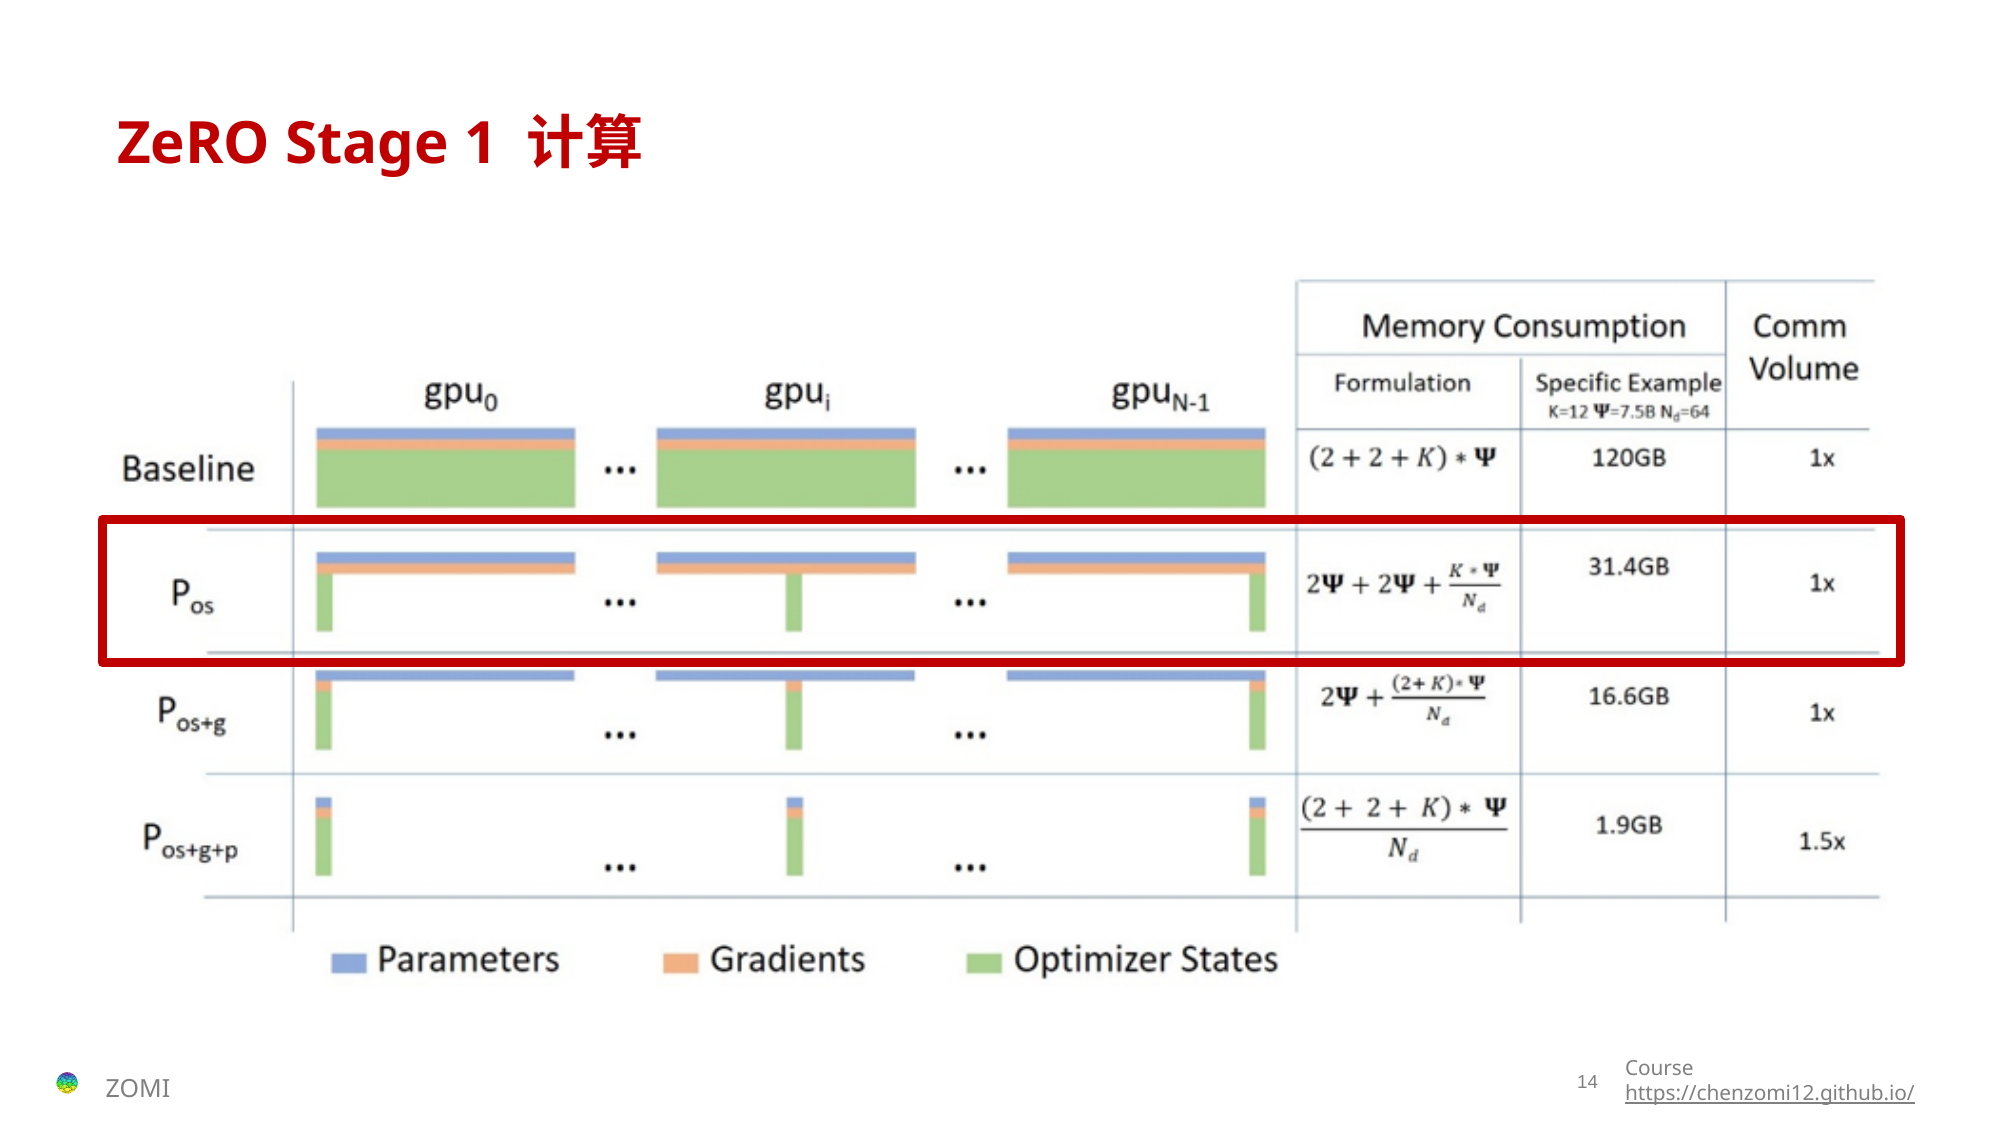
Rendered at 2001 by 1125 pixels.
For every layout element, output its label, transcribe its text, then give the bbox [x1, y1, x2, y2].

picture [97, 259, 1906, 1007]
title ZeRO Stage 1 计算 [102, 91, 1901, 189]
picture [57, 1073, 77, 1093]
